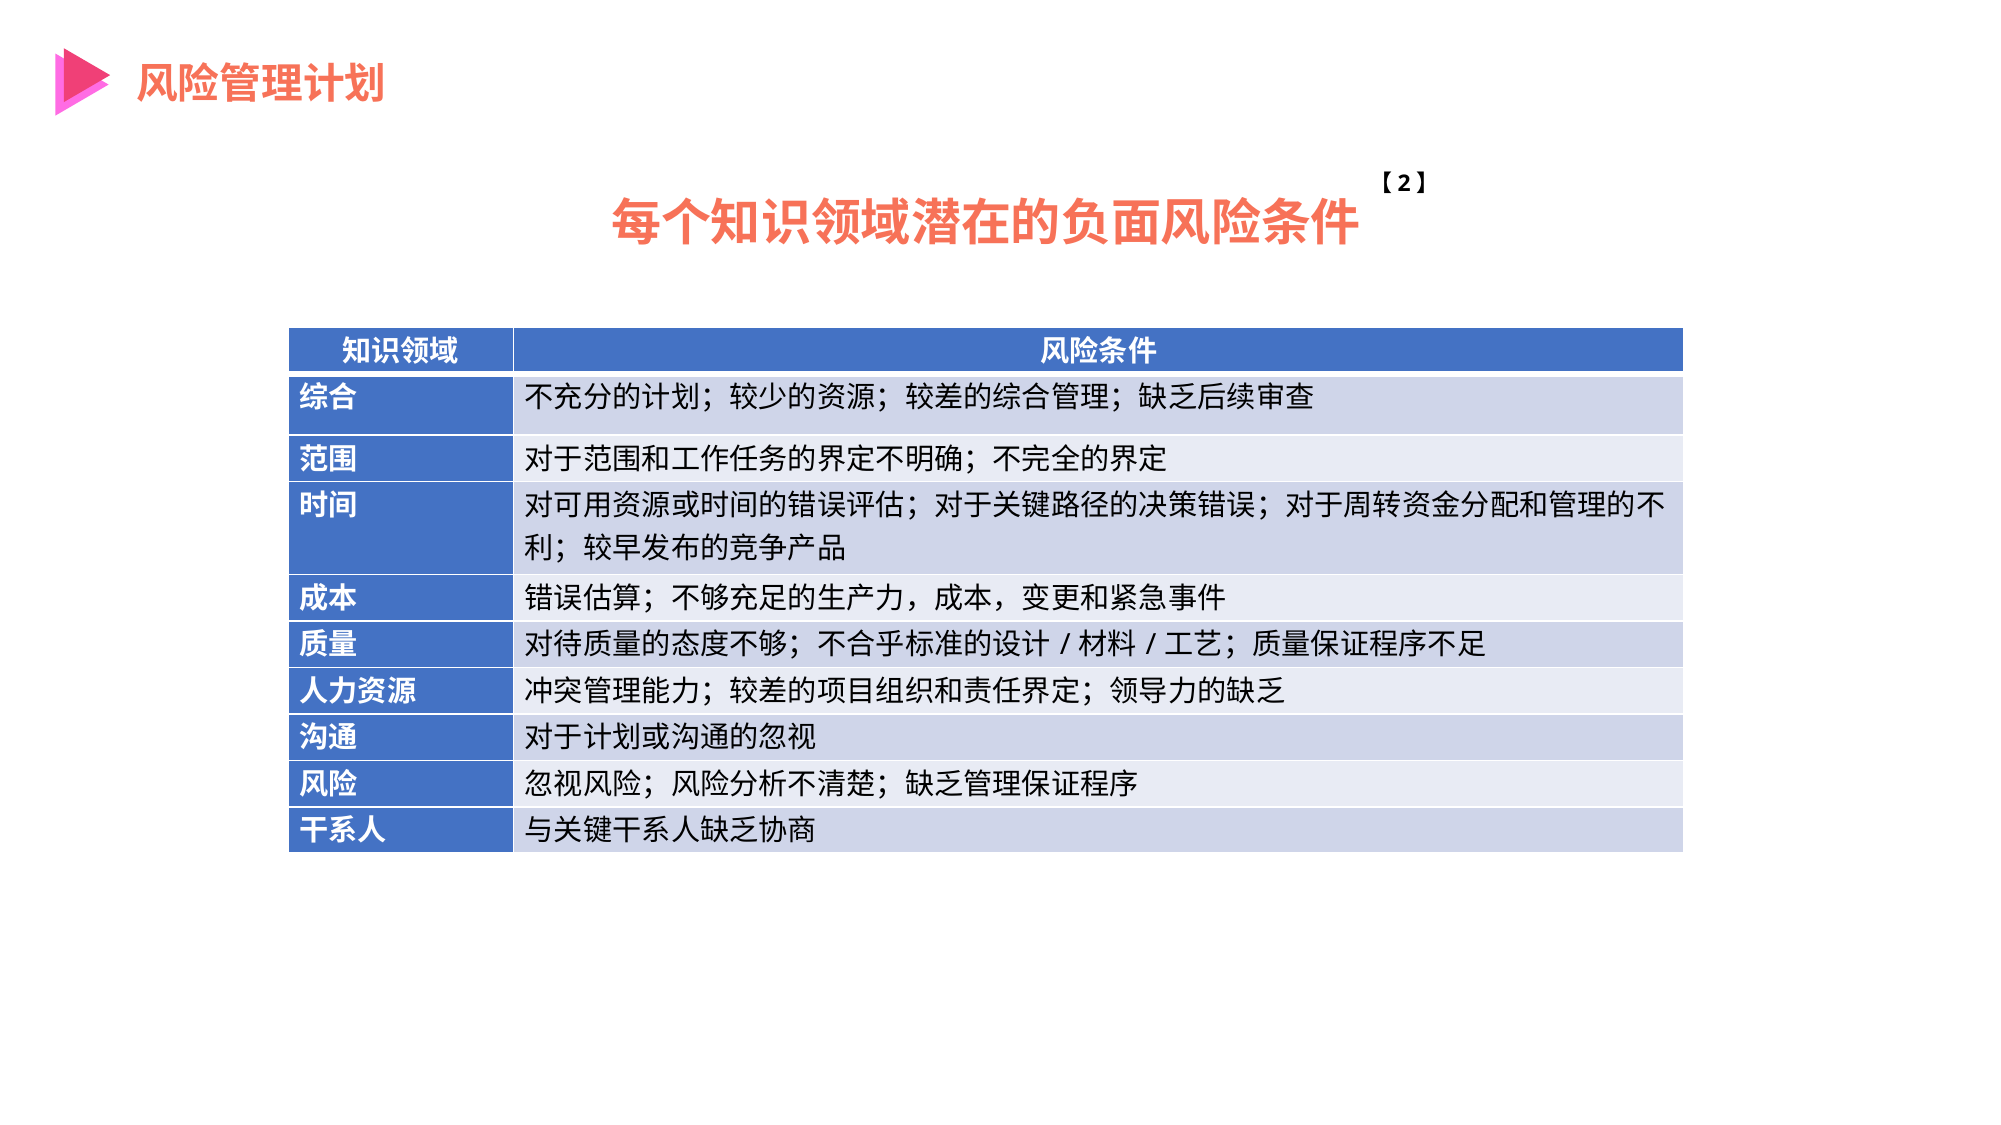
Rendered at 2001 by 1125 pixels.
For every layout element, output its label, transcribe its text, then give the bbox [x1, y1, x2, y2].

text_box 风险管理计划 [121, 48, 455, 114]
table_cell 忽视风险；风险分析不清楚；缺乏管理保证程序 [514, 761, 1683, 806]
text_box 【2】 [1354, 161, 1455, 204]
table_cell 不充分的计划；较少的资源；较差的综合管理；缺乏后续审查 [514, 377, 1683, 434]
table_cell 综合 [289, 377, 513, 434]
table_cell 人力资源 [289, 668, 513, 713]
table_cell 时间 [289, 482, 513, 574]
table_cell 错误估算；不够充足的生产力，成本，变更和紧急事件 [514, 575, 1683, 620]
table_cell 成本 [289, 575, 513, 620]
table_cell 风险 [289, 761, 513, 806]
table_cell 质量 [289, 622, 513, 667]
table_header 知识领域 [289, 328, 513, 371]
table_cell 沟通 [289, 715, 513, 760]
table_cell 对待质量的态度不够；不合乎标准的设计/材料/工艺；质量保证程序不足 [514, 622, 1683, 667]
table_cell 干系人 [289, 808, 513, 852]
table_cell 范围 [289, 436, 513, 481]
table_cell 对于计划或沟通的忽视 [514, 715, 1683, 760]
text_box 每个知识领域潜在的负面风险条件 [522, 183, 1450, 258]
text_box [55, 48, 111, 116]
table_cell 与关键干系人缺乏协商 [514, 808, 1683, 852]
table_cell 冲突管理能力；较差的项目组织和责任界定；领导力的缺乏 [514, 668, 1683, 713]
table_header 风险条件 [514, 328, 1683, 371]
table_cell 对于范围和工作任务的界定不明确；不完全的界定 [514, 436, 1683, 481]
table_cell 对可用资源或时间的错误评估；对于关键路径的决策错误；对于周转资金分配和管理的不利；较早发布的竞争产品 [514, 482, 1683, 574]
